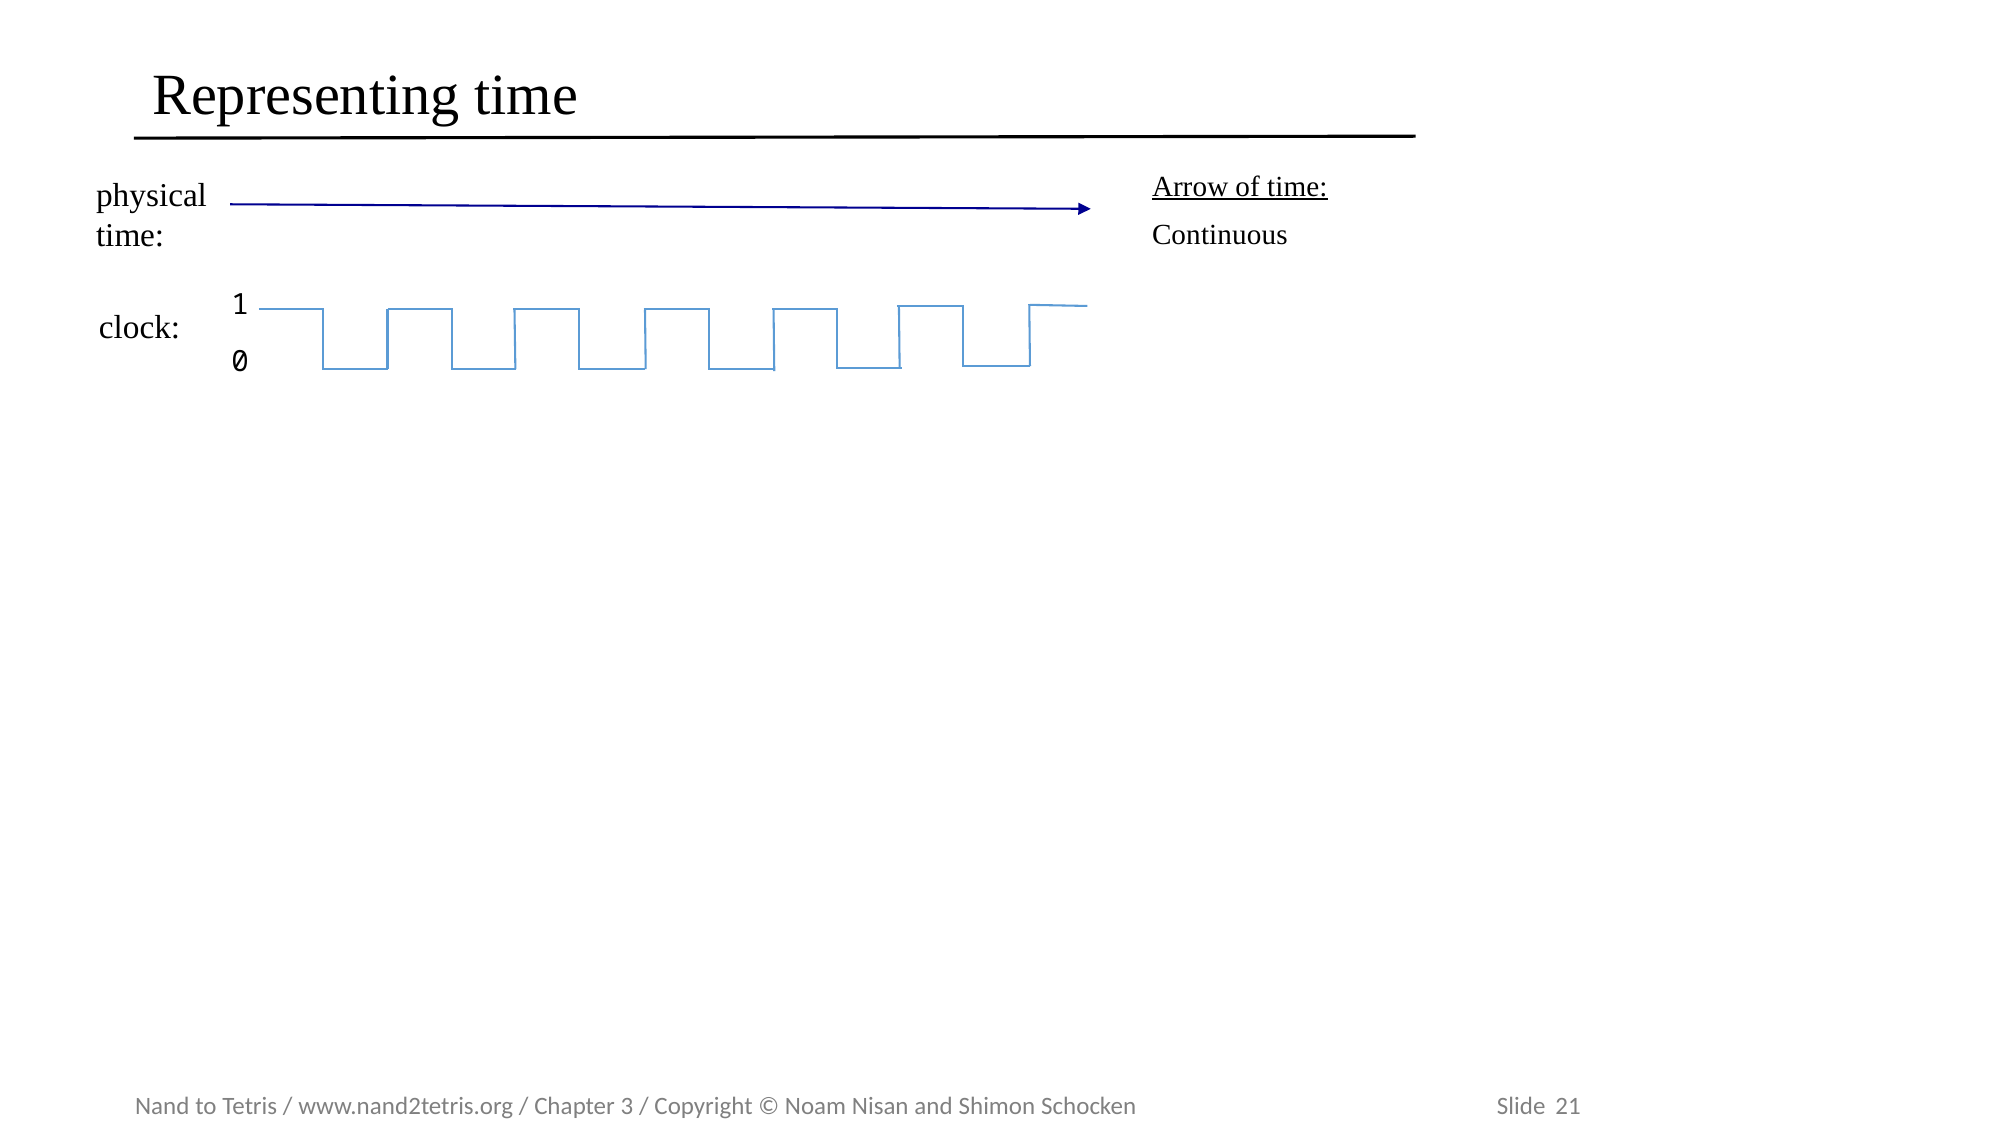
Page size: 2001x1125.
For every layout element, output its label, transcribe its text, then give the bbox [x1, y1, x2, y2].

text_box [258, 309, 387, 370]
text_box Arrow of time: Continuous [1061, 145, 1352, 272]
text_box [387, 309, 513, 370]
text_box 0 [216, 335, 264, 385]
text_box 1 [216, 277, 264, 328]
text_box physical time: [66, 150, 236, 222]
text_box clock: [69, 282, 239, 354]
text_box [896, 305, 1029, 367]
title Representing time [137, 48, 1417, 144]
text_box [643, 309, 773, 369]
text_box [513, 308, 645, 370]
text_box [772, 309, 898, 368]
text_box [230, 204, 1091, 209]
